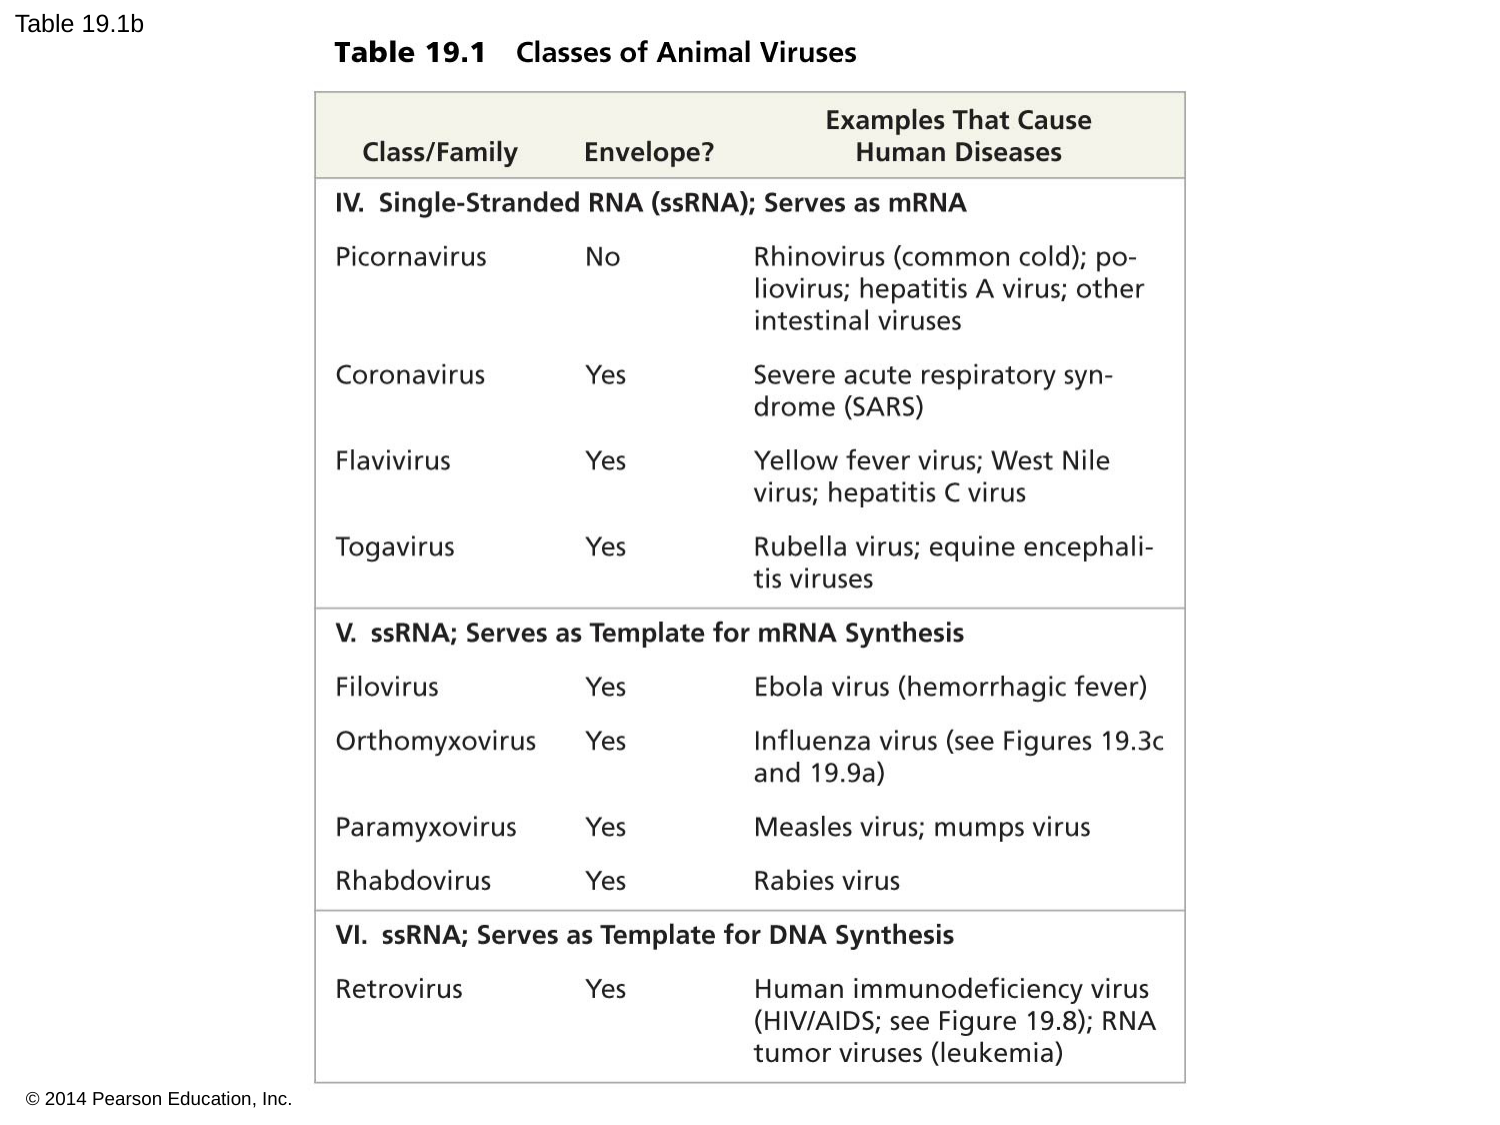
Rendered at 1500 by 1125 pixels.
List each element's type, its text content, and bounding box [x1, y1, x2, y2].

picture [306, 34, 1194, 1091]
title Table 19.1b [0, 0, 593, 57]
